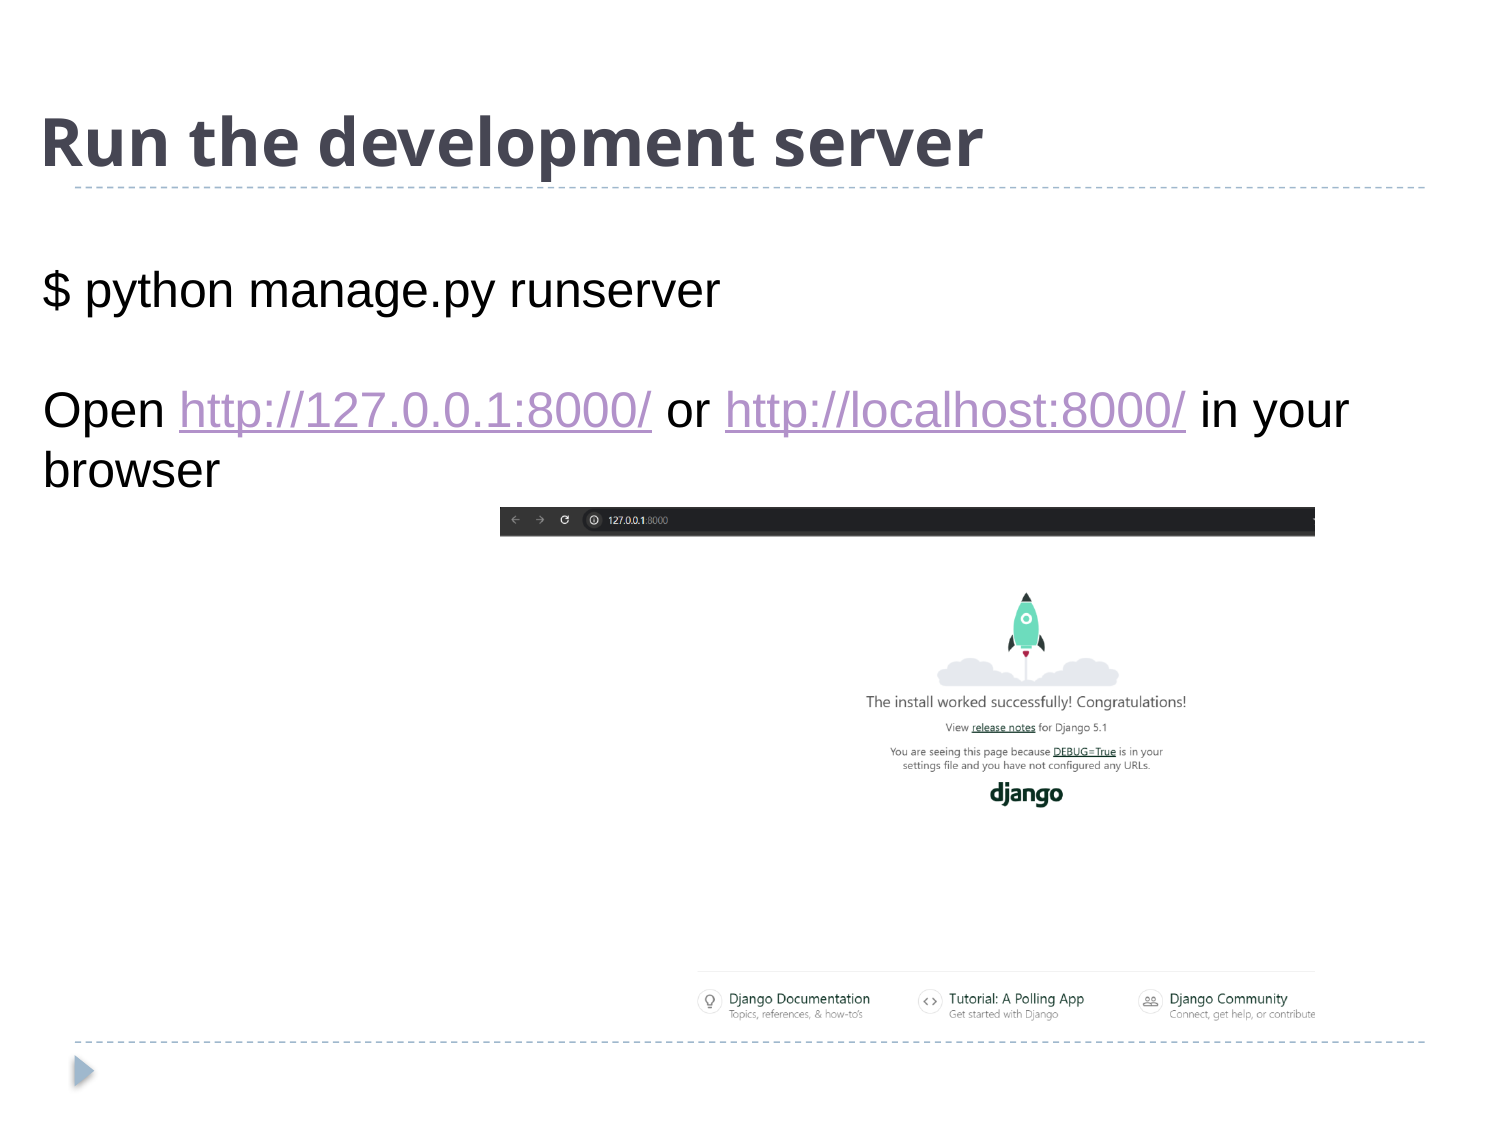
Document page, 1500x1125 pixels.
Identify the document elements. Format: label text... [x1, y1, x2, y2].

picture [499, 507, 1315, 1024]
title Run the development server [24, 24, 1425, 188]
text_box $ python manage.py runserver Open http://127.0.0.1:8000/ or http://localhost:8000/ in your browser [28, 249, 1438, 505]
